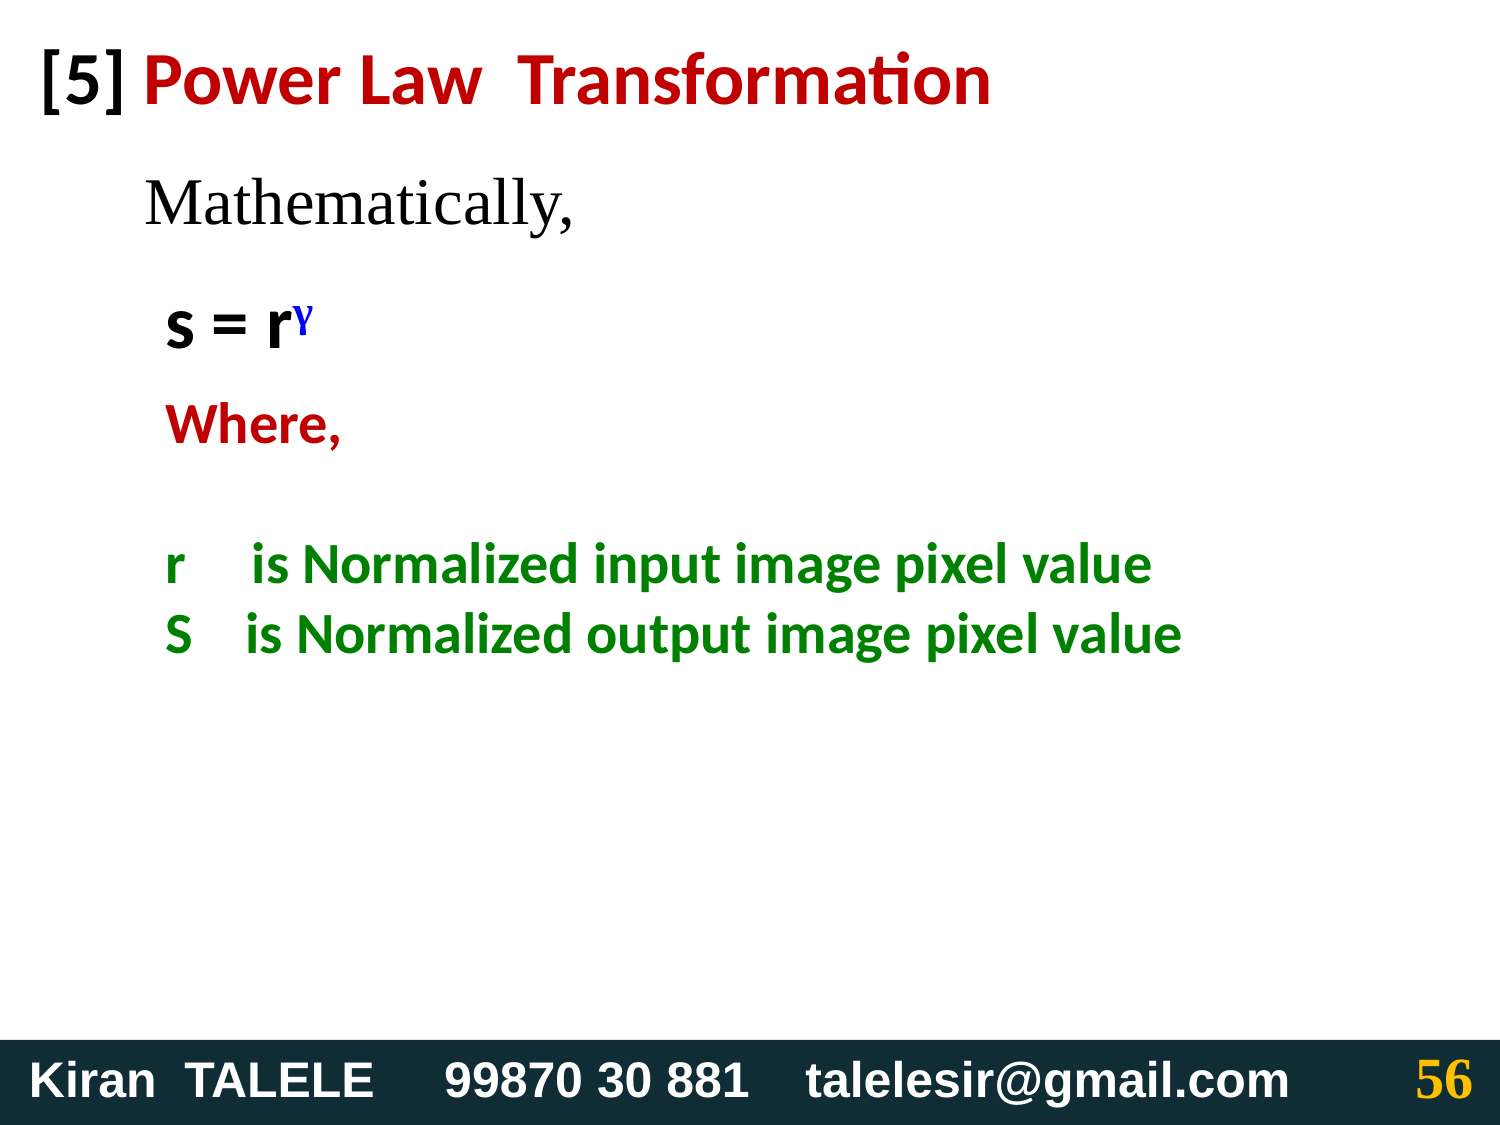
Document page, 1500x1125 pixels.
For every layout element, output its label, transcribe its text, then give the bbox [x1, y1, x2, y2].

title [5] Power Law Transformation [24, 0, 1338, 150]
text_box s = rγ [150, 262, 575, 375]
text_box Mathematically, [112, 149, 1063, 245]
text_box Where, r is Normalized input image pixel value S is Normalized output image pixel value [150, 412, 1463, 638]
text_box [0, 1032, 1500, 1125]
